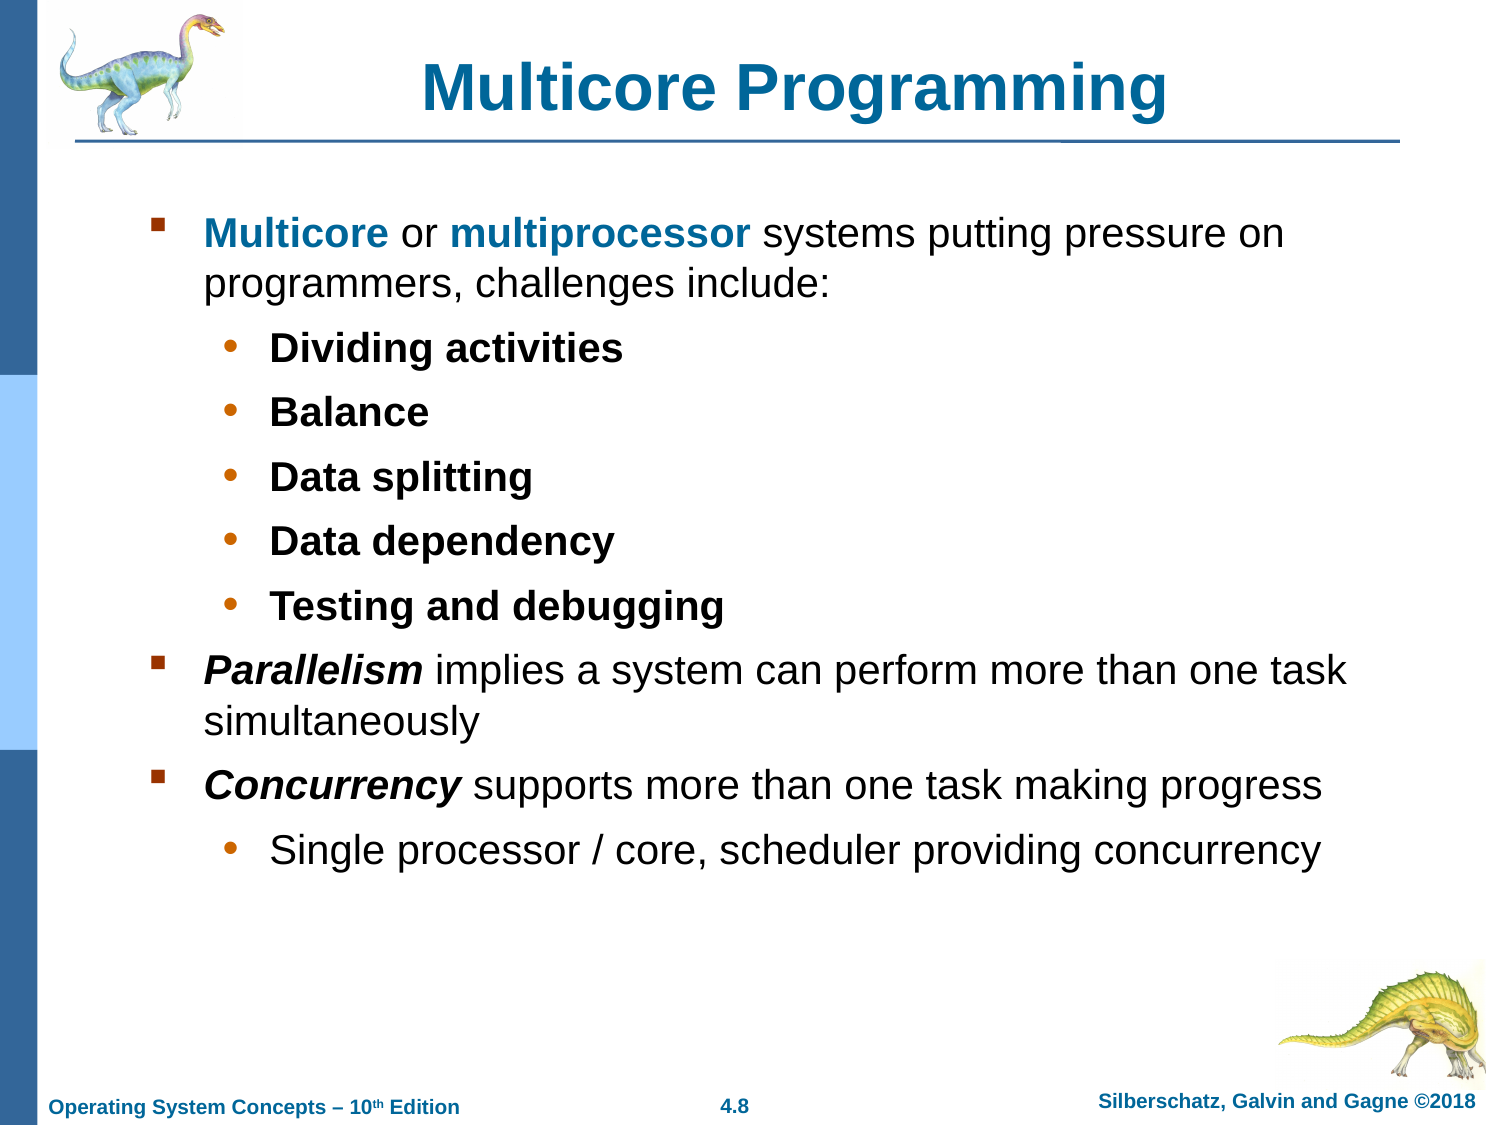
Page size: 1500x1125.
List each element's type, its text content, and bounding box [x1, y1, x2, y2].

picture [1275, 959, 1486, 1090]
title Multicore Programming [166, 36, 1425, 132]
list Multicore or multiprocessor systems putting pressure on programmers, challenges include: Dividing activities Balance Data splitting Data dependency Testing and debugging Parallelism implies a system can perform more than one task simultaneously Concurrency supports more than one task making progress Single processor / core, scheduler providing concurrency [132, 198, 1400, 942]
picture [46, 0, 243, 149]
